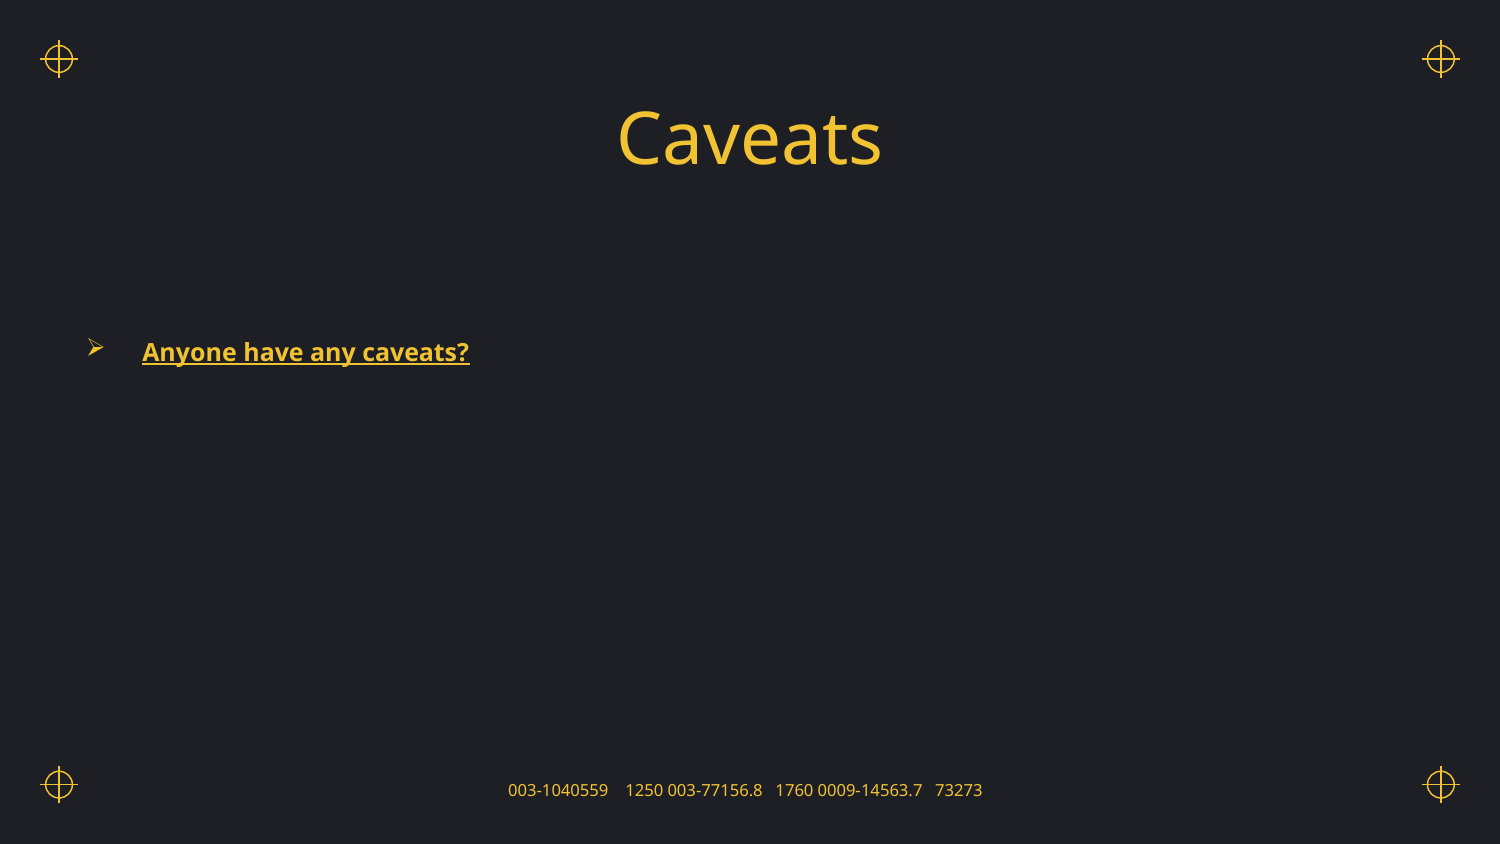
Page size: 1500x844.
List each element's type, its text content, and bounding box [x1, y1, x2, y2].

text_box Anyone have any caveats? [52, 306, 656, 624]
title Caveats [118, 88, 1382, 183]
